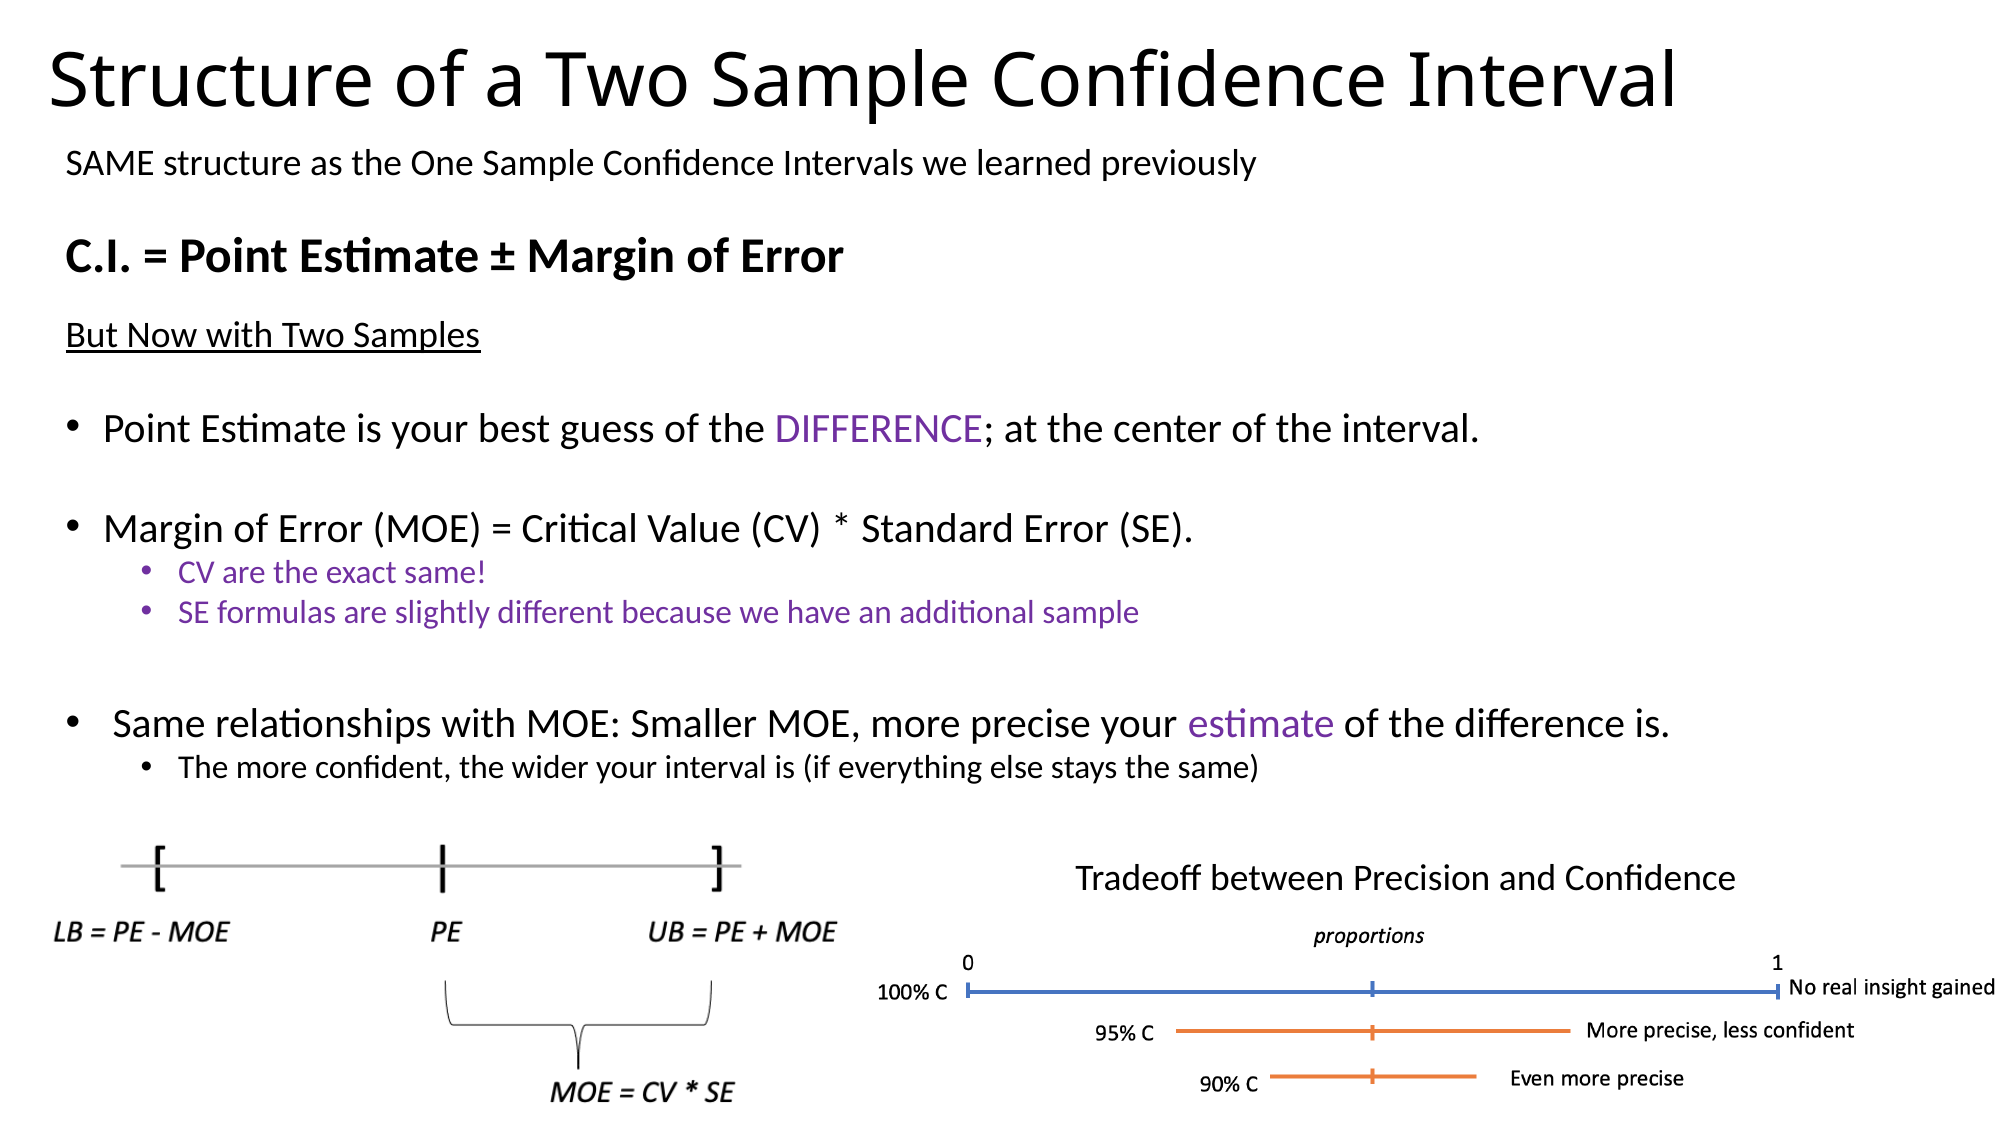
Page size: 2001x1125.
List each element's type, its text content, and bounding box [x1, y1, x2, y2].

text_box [859, 845, 2000, 1097]
title Structure of a Two Sample Confidence Interval [33, 0, 1759, 191]
picture [40, 827, 860, 1125]
list SAME structure as the One Sample Confidence Intervals we learned previously C.I. = Point Estimate ± Margin of Error But Now with Two Samples Point Estimate is your best guess of the DIFFERENCE; at the center of the interval. Margin of Error (MOE) = Critical Value (CV) * Standard Error (SE). CV are the exact same! SE formulas are slightly different because we have an additional sample Same relationships with MOE: Smaller MOE, more precise your estimate of the difference is. The more confident, the wider your interval is (if everything else stays the same) [50, 130, 1741, 845]
